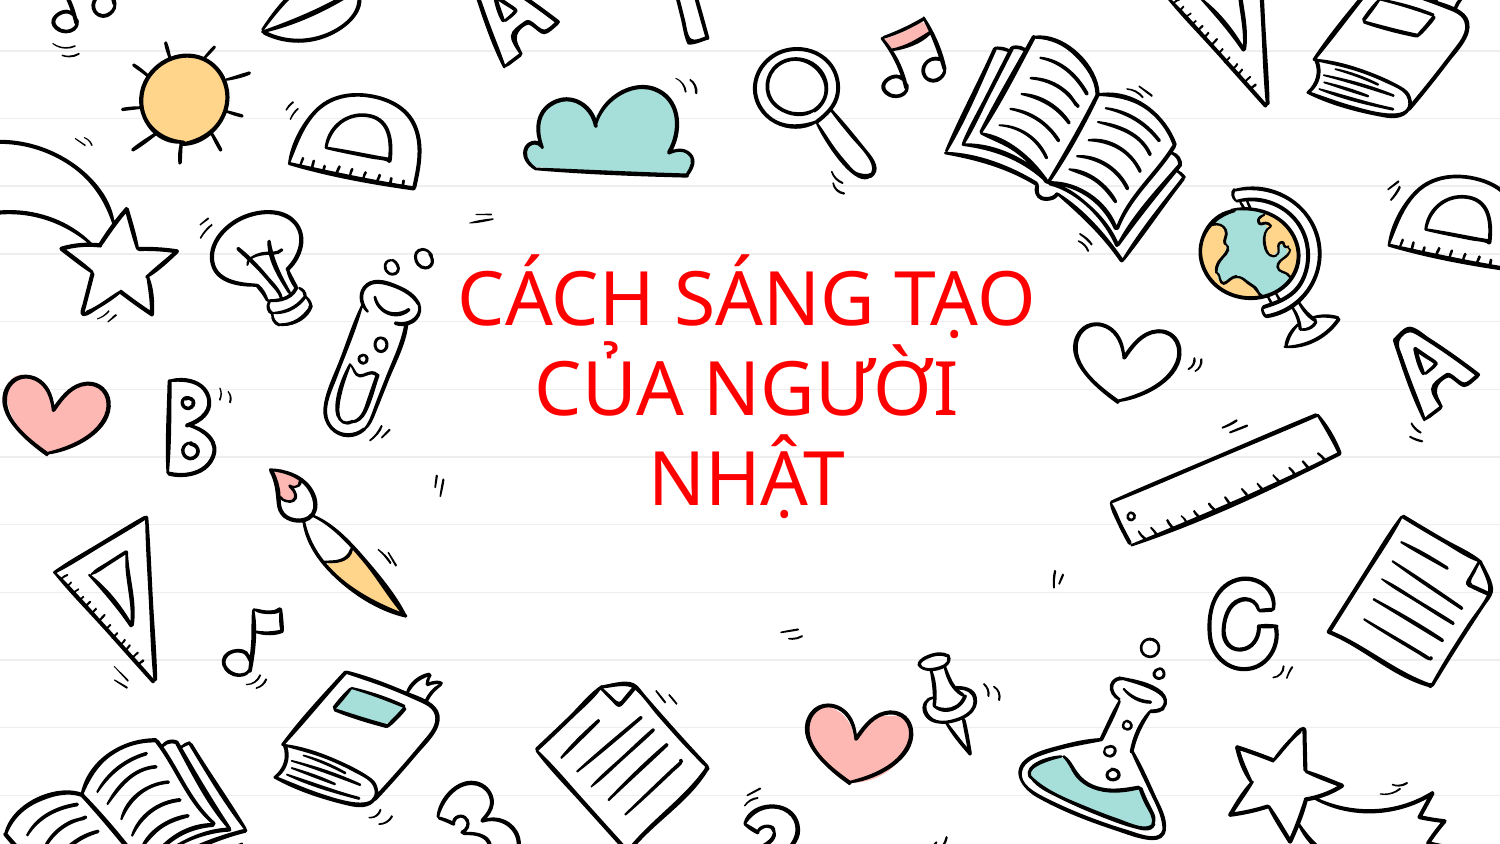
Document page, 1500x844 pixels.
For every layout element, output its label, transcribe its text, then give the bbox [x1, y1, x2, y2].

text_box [916, 651, 1003, 756]
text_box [220, 606, 285, 690]
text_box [368, 424, 392, 442]
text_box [120, 41, 252, 165]
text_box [1057, 321, 1204, 405]
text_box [272, 670, 444, 826]
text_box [1052, 569, 1065, 589]
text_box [789, 703, 917, 786]
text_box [1386, 174, 1500, 273]
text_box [0, 374, 115, 457]
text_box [1227, 726, 1454, 844]
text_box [47, 0, 118, 58]
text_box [0, 136, 180, 323]
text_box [434, 474, 445, 498]
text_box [779, 628, 804, 641]
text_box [1392, 326, 1481, 443]
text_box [1109, 413, 1342, 547]
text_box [1204, 576, 1294, 680]
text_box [436, 780, 529, 844]
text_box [1194, 186, 1342, 349]
title CÁCH SÁNG TẠO CỦA NGƯỜI NHẬT [419, 240, 1075, 536]
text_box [260, 0, 381, 43]
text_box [455, 0, 561, 69]
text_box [198, 209, 314, 327]
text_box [923, 835, 949, 844]
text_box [713, 787, 811, 844]
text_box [1008, 637, 1175, 844]
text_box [0, 737, 256, 844]
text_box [1164, 0, 1270, 108]
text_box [268, 468, 409, 618]
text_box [746, 46, 882, 195]
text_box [468, 213, 495, 224]
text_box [164, 377, 233, 478]
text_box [638, 0, 711, 45]
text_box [52, 515, 158, 689]
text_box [534, 681, 710, 844]
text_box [1305, 0, 1473, 119]
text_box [877, 16, 947, 99]
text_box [943, 34, 1187, 263]
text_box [284, 92, 426, 191]
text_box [321, 247, 436, 438]
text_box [1325, 514, 1495, 689]
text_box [519, 77, 699, 178]
